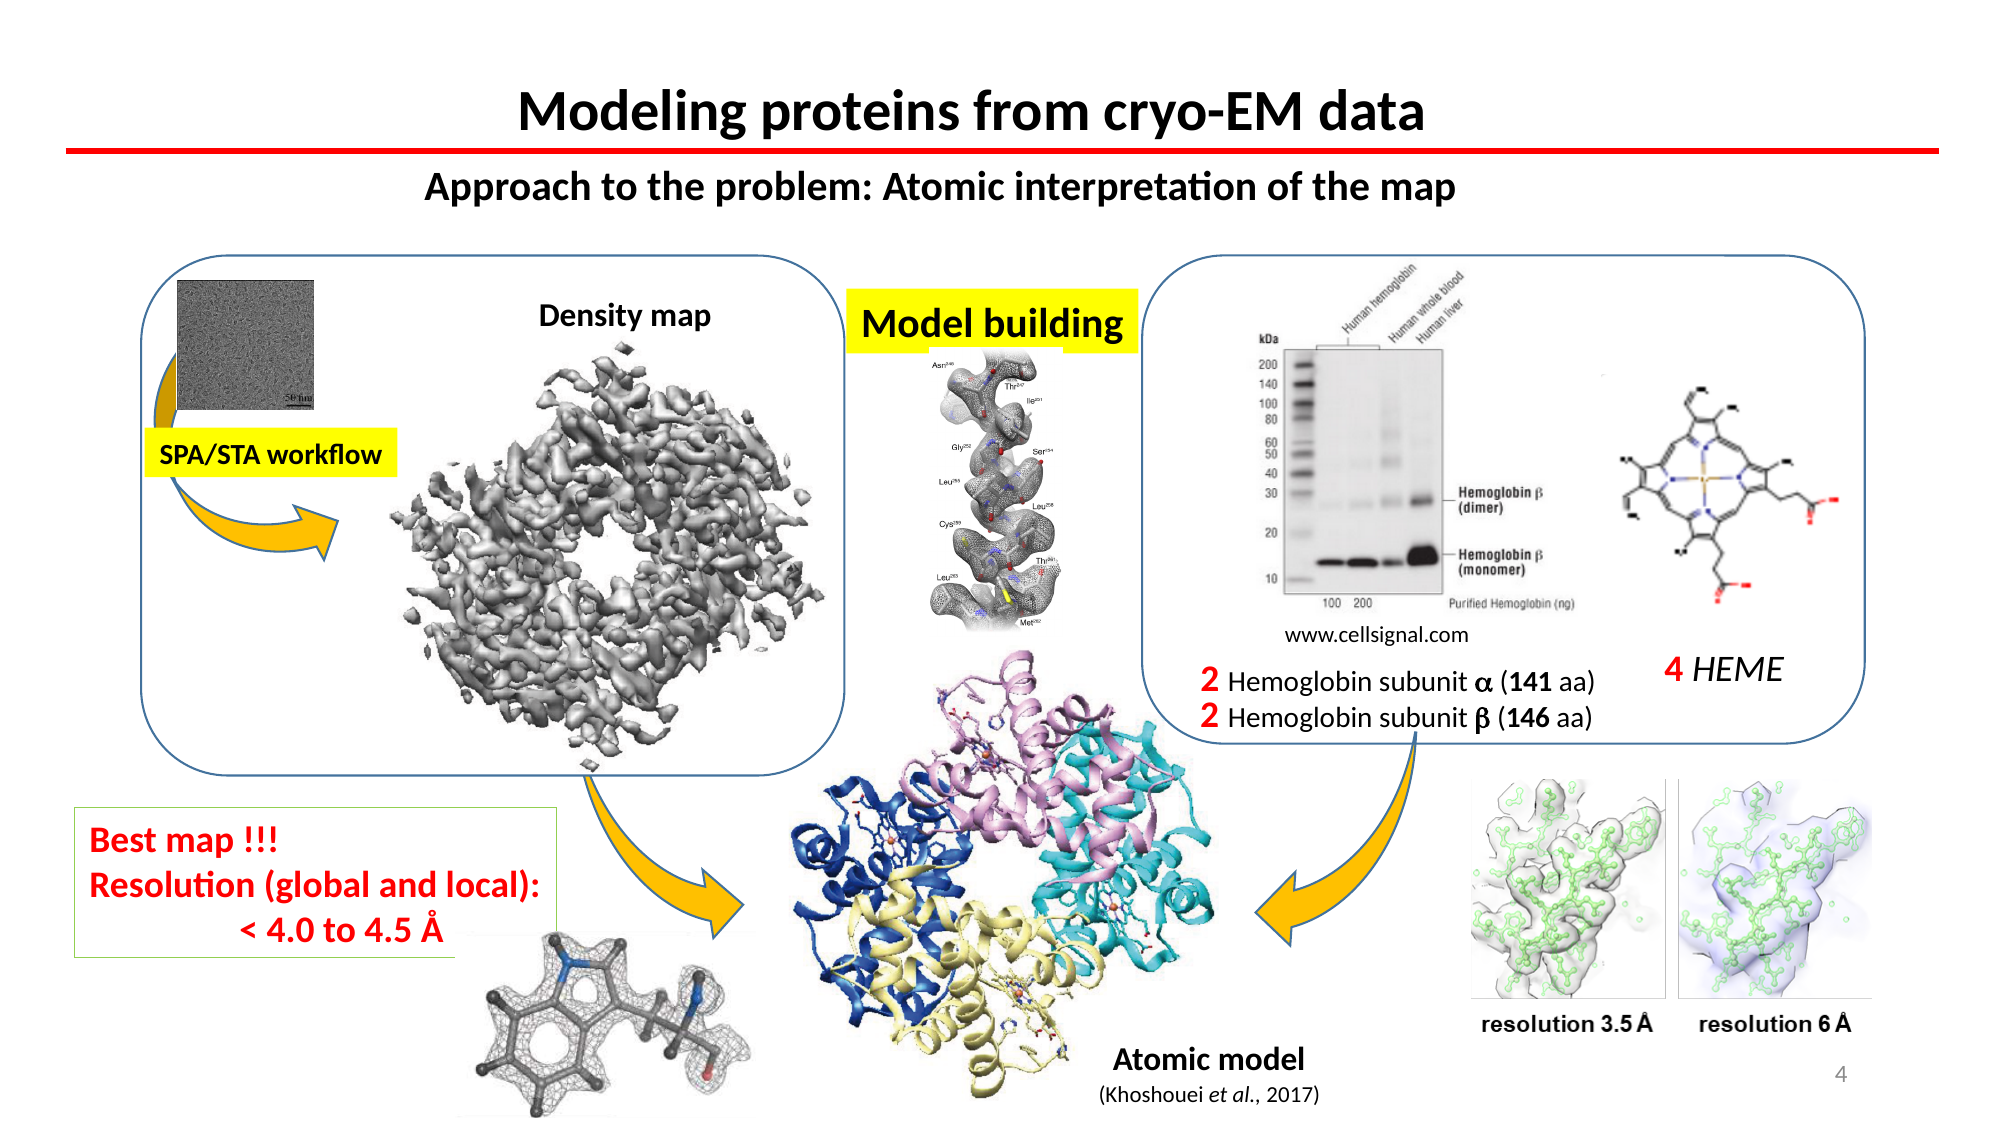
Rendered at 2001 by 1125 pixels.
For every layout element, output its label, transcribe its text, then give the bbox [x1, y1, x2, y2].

picture [1466, 779, 1872, 1052]
text_box Modeling proteins from cryo-EM data [502, 65, 1503, 150]
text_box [141, 251, 1865, 1111]
text_box Best map !!! Resolution (global and local): < 4.0 to 4.5 Å [74, 807, 141, 958]
text_box Approach to the problem: Atomic interpretation of the map [409, 151, 1596, 217]
picture [455, 1111, 756, 1118]
